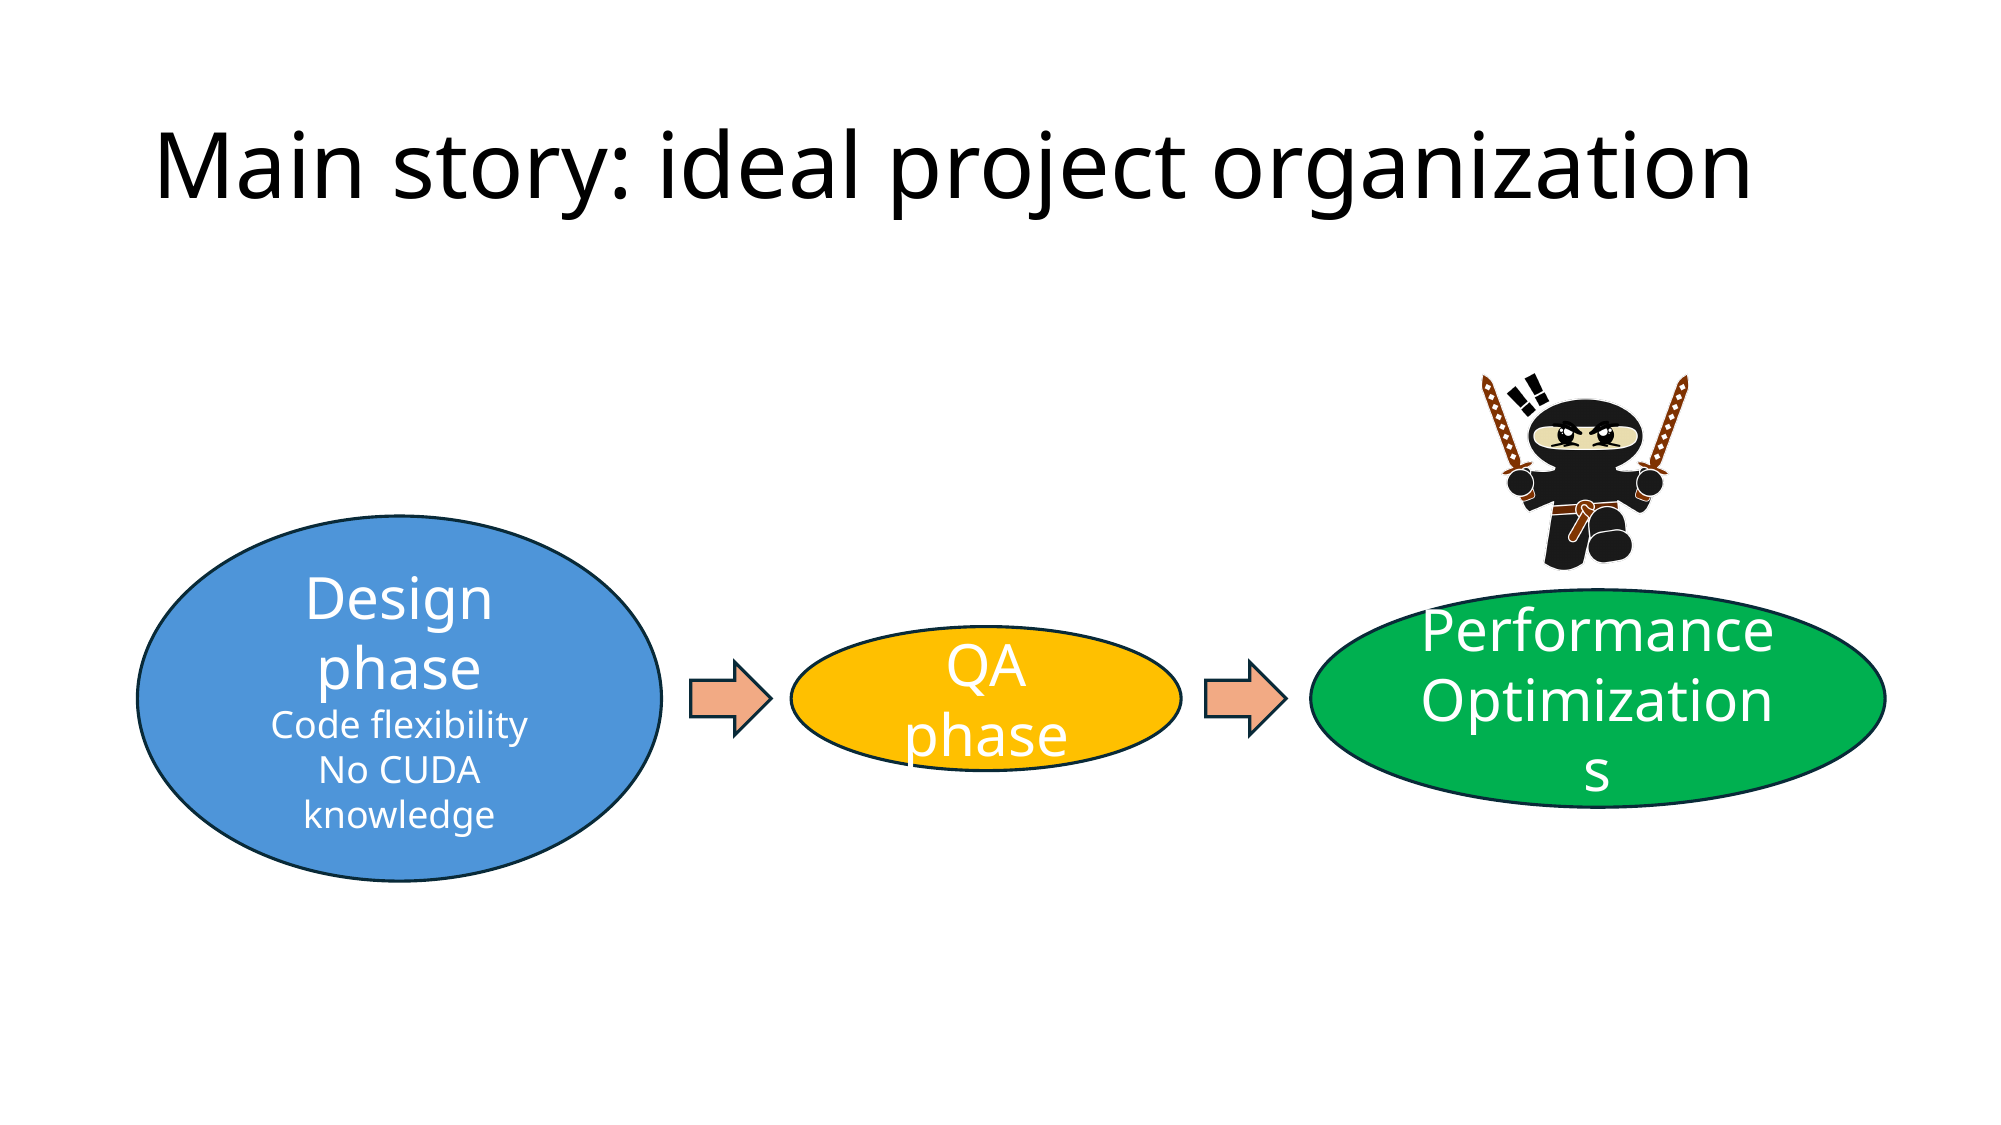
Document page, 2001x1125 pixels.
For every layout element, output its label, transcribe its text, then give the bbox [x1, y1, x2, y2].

text_box QA phase [789, 625, 1183, 773]
text_box [1204, 658, 1289, 739]
text_box [689, 658, 774, 739]
text_box Performance Optimizations [1309, 588, 1887, 809]
text_box Design phase Code flexibility No CUDA knowledge [135, 514, 664, 883]
picture [1481, 372, 1689, 571]
title Main story: ideal project organization [137, 59, 1863, 278]
